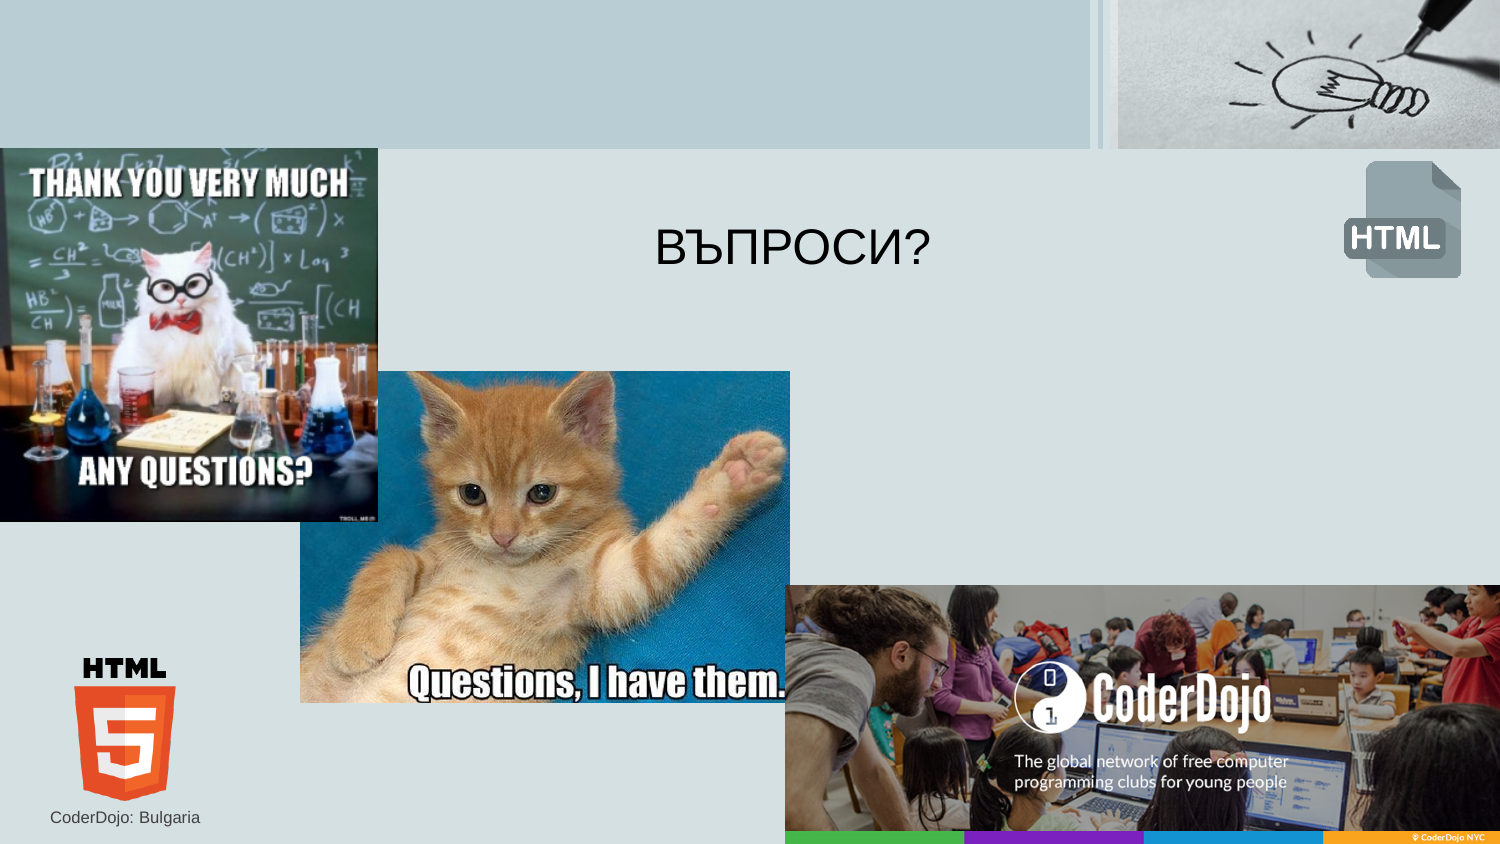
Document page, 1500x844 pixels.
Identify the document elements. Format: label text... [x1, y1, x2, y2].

list ВЪПРОСИ? [382, 206, 1465, 583]
list ВЪПРОСИ? [70, 530, 295, 699]
text_box CoderDojo: Bulgaria [35, 799, 780, 835]
picture [0, 0, 1500, 844]
